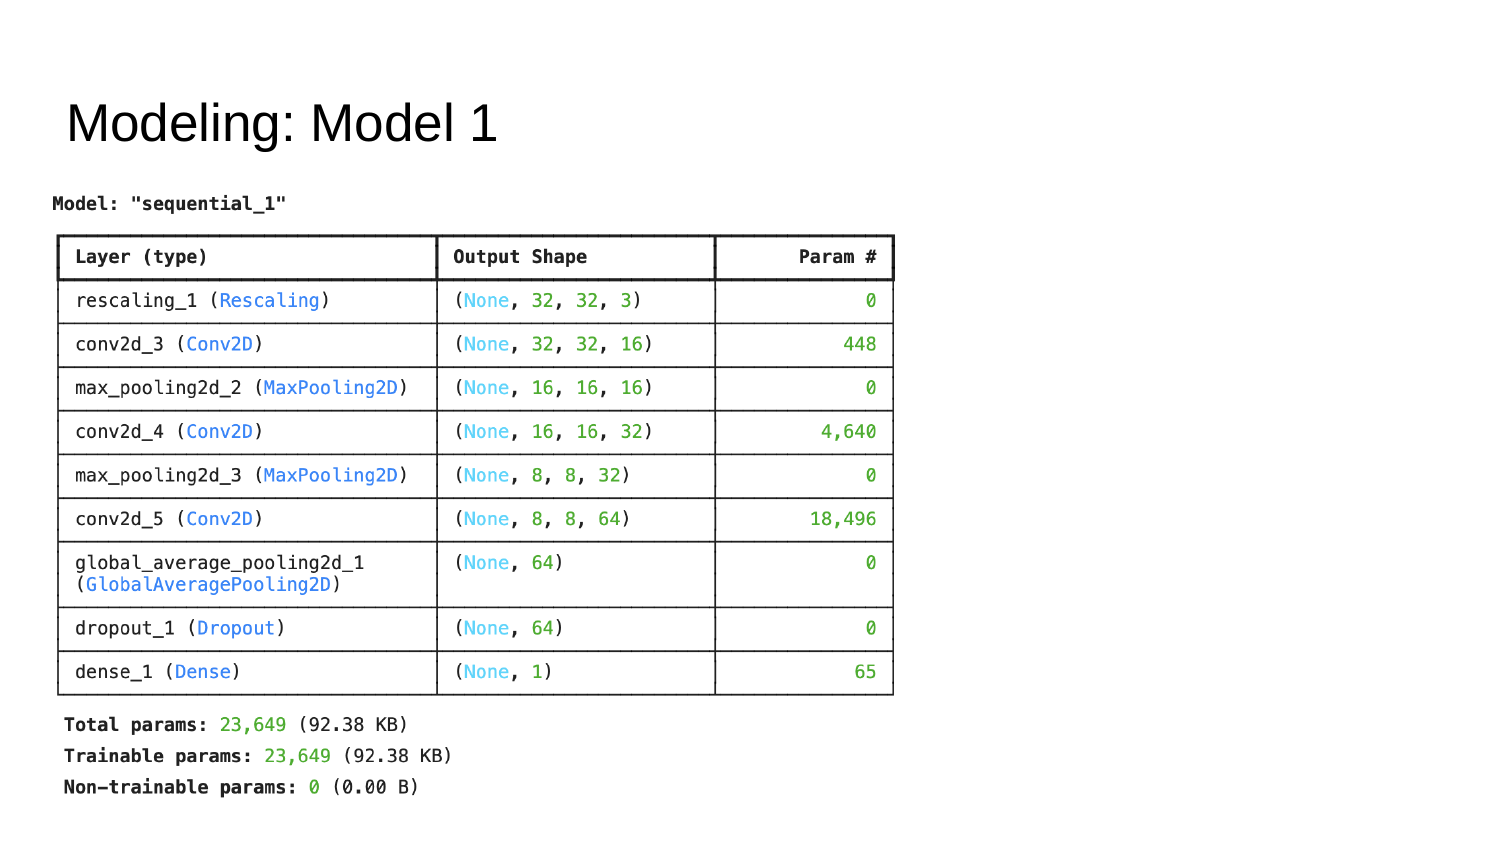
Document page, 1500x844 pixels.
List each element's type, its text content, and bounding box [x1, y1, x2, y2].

picture [50, 188, 912, 809]
title Modeling: Model 1 [51, 72, 1449, 167]
